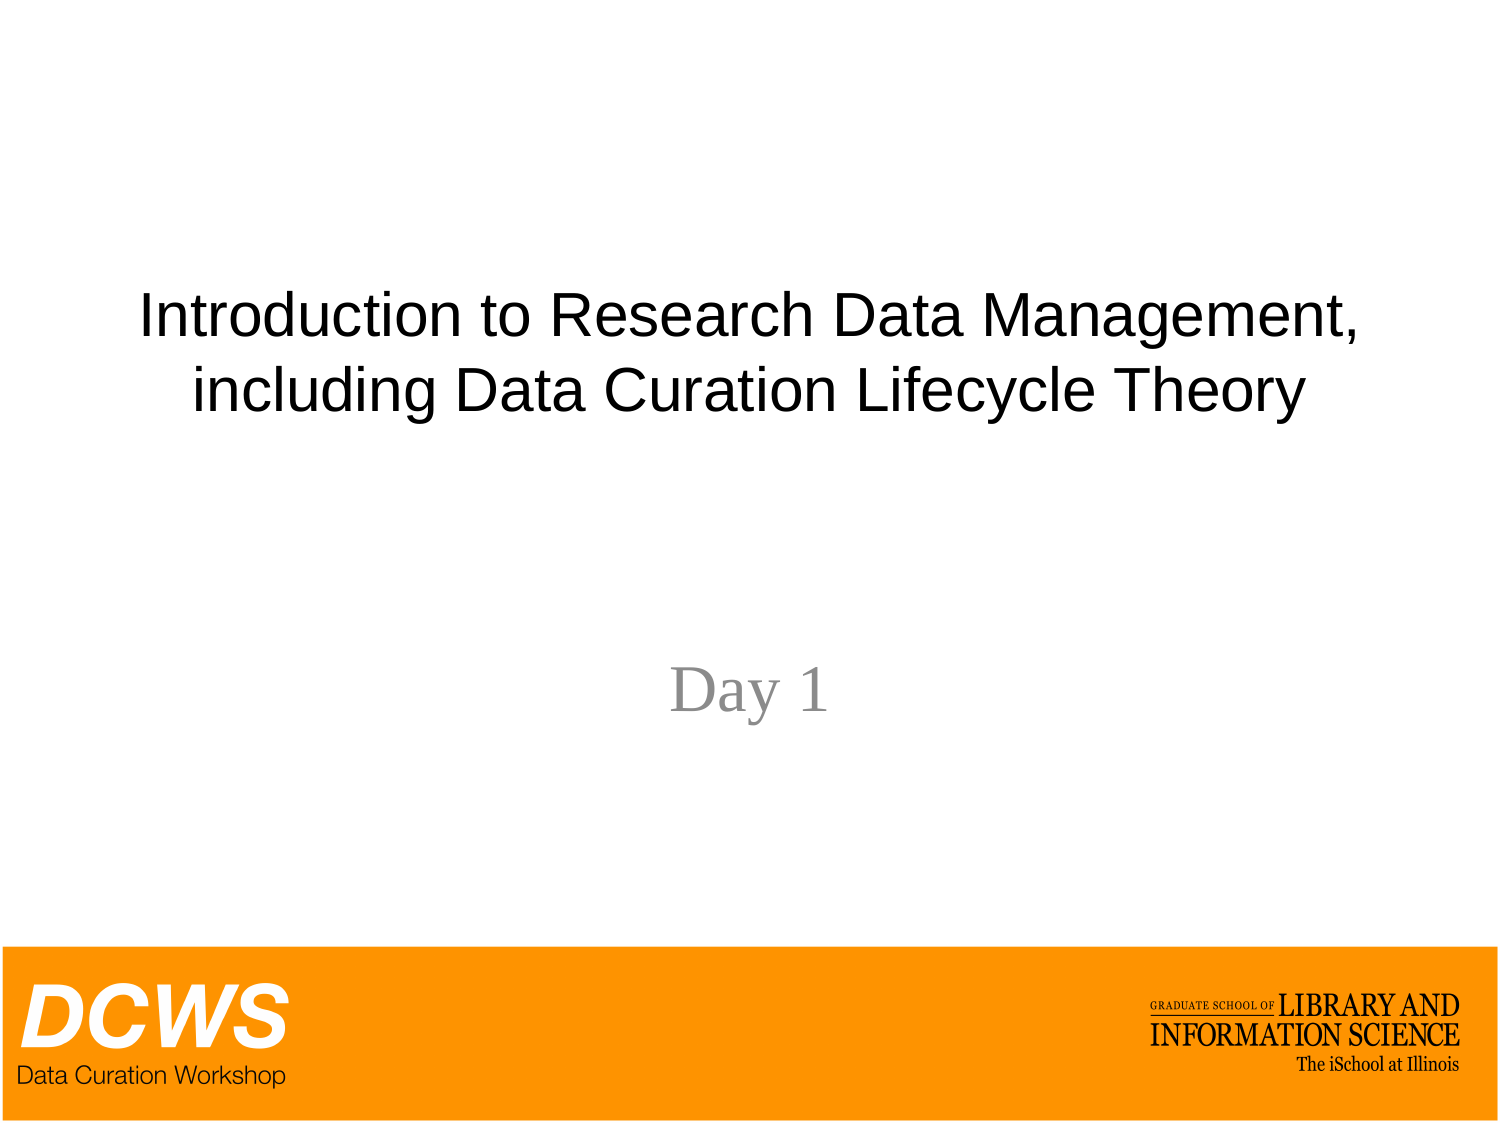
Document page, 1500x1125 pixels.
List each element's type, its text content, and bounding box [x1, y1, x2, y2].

picture [0, 944, 1500, 1123]
subtitle Day 1 [225, 637, 1275, 925]
title Introduction to Research Data Management, including Data Curation Lifecycle Theory [112, 228, 1388, 470]
